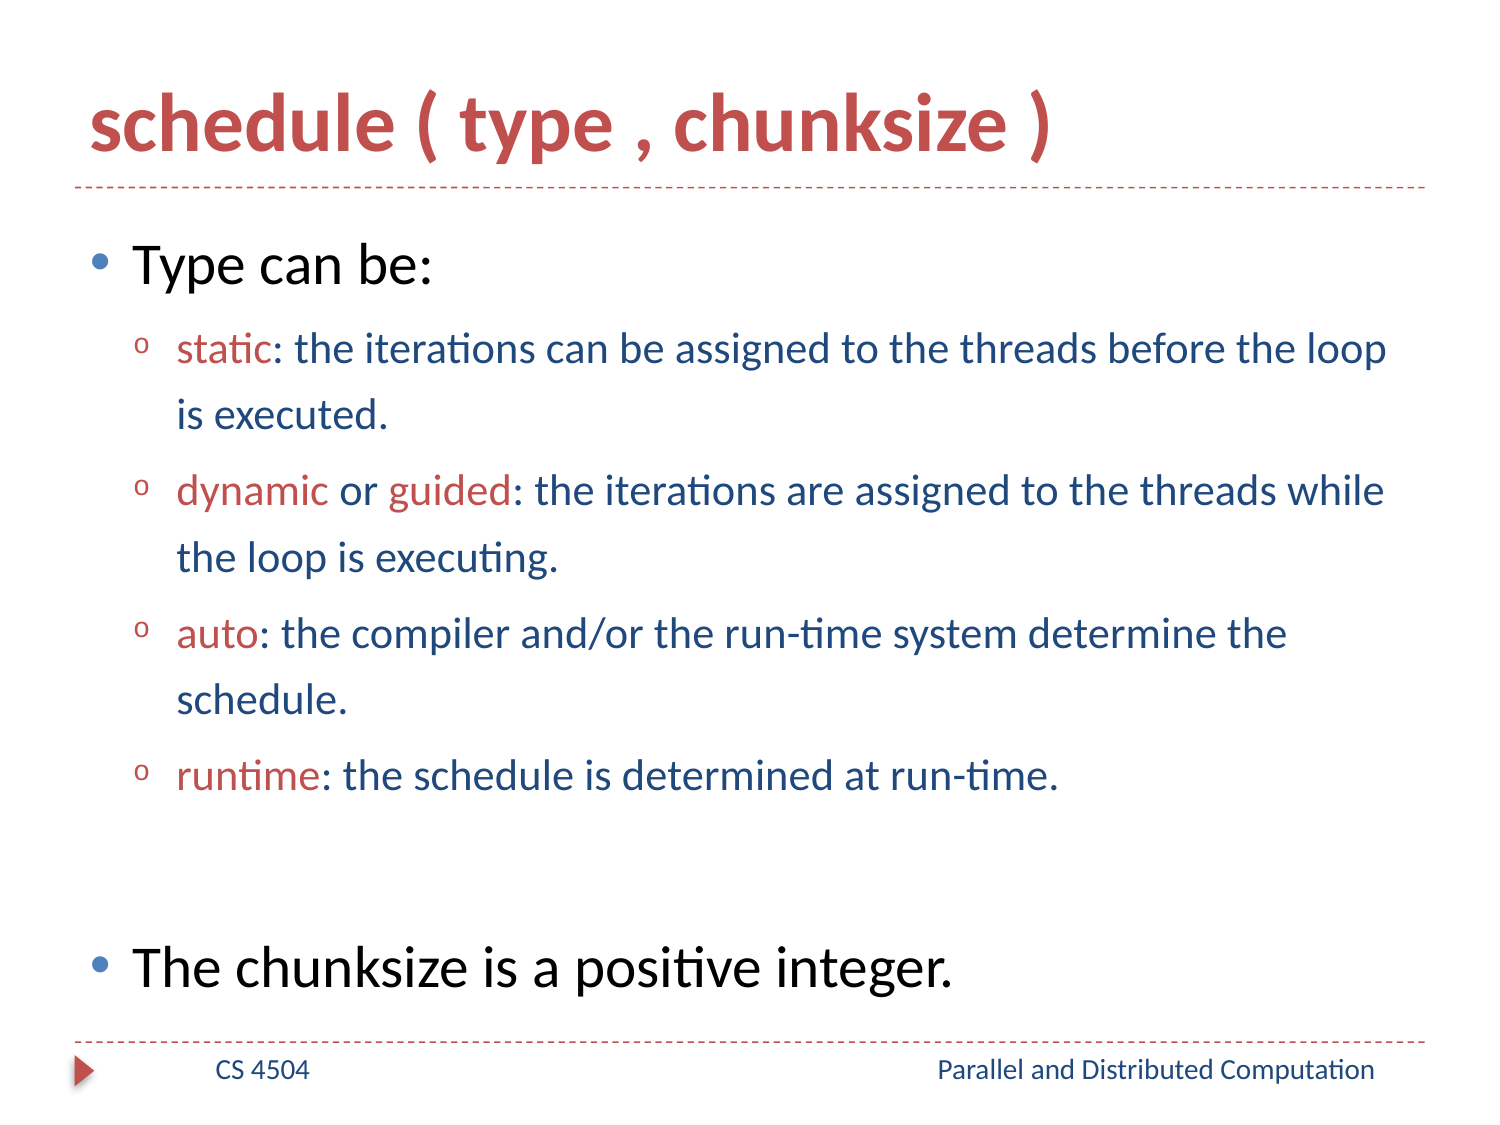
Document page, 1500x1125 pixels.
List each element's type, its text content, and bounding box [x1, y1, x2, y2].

list Type can be: static: the iterations can be assigned to the threads before the loop is executed. dynamic or guided: the iterations are assigned to the threads while the loop is executing. auto: the compiler and/or the run-time system determine the schedule. runtime: the schedule is determined at run-time. The chunksize is a positive integer. [75, 200, 1425, 1010]
title schedule ( type , chunksize ) [75, 12, 1425, 175]
slide_number Parallel and Distributed Computation [887, 1042, 1426, 1103]
slide_number CS 4504 [100, 1042, 426, 1103]
